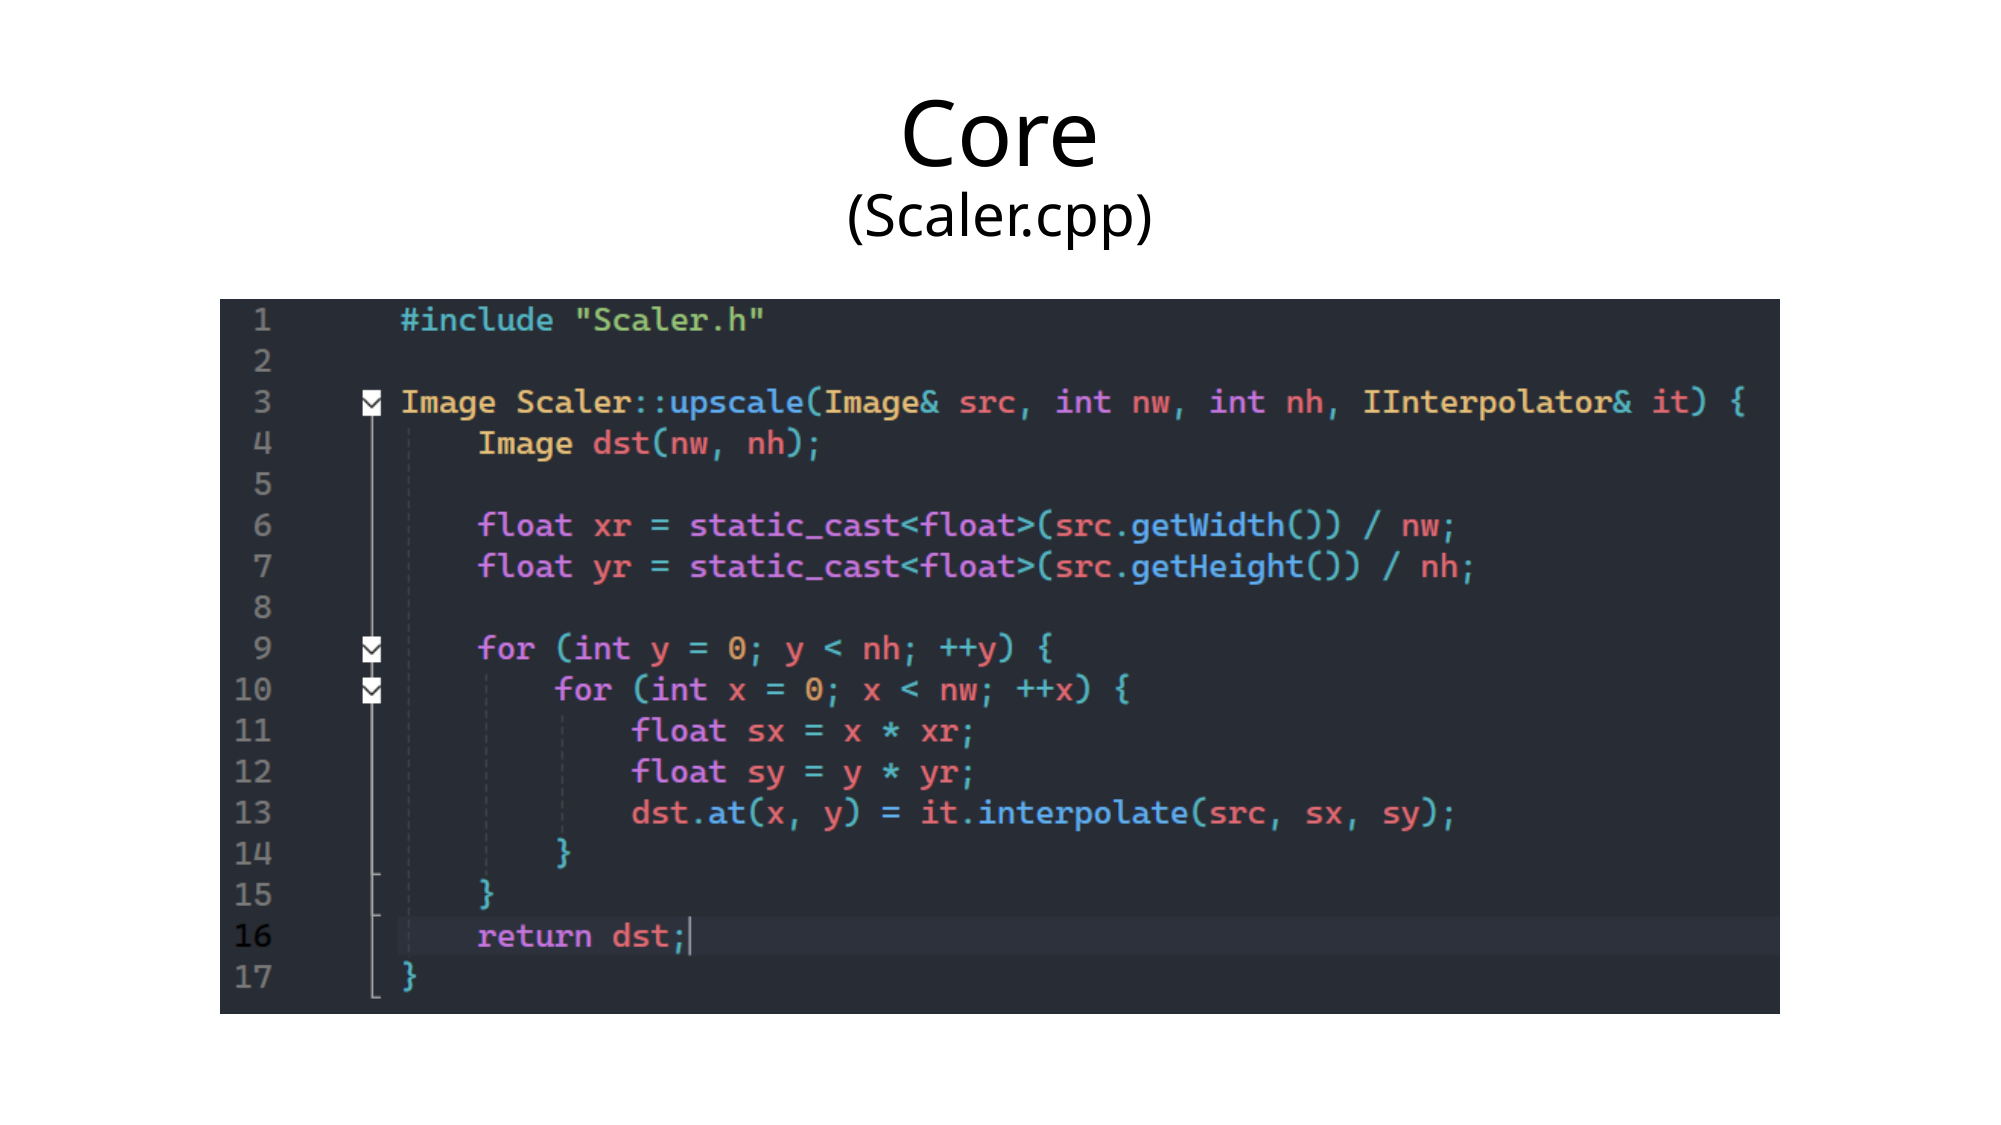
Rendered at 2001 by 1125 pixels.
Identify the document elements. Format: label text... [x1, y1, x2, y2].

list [220, 299, 1780, 1014]
title Core (Scaler.cpp) [137, 59, 1863, 278]
